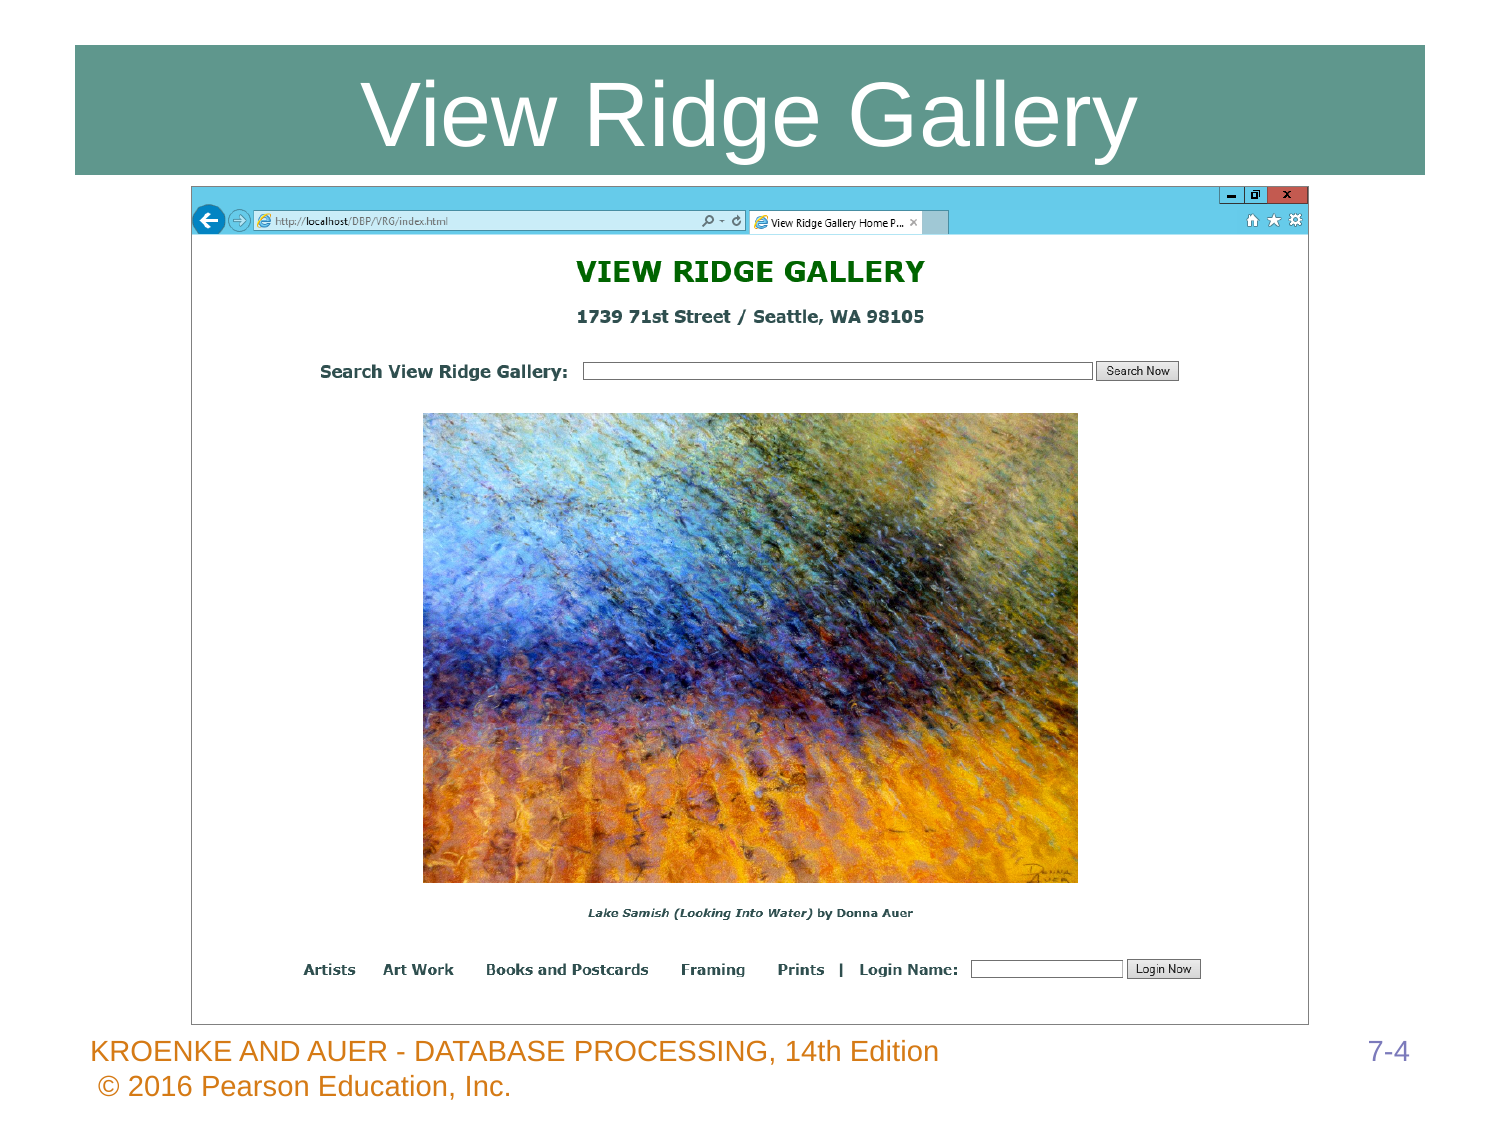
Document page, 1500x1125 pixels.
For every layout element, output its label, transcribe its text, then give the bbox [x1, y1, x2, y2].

picture [191, 185, 1309, 1025]
title View Ridge Gallery [74, 44, 1426, 176]
slide_number 7-4 [1074, 1024, 1426, 1103]
footer KROENKE AND AUER - DATABASE PROCESSING, 14th Edition © 2016 Pearson Education, Inc. [74, 1024, 963, 1104]
